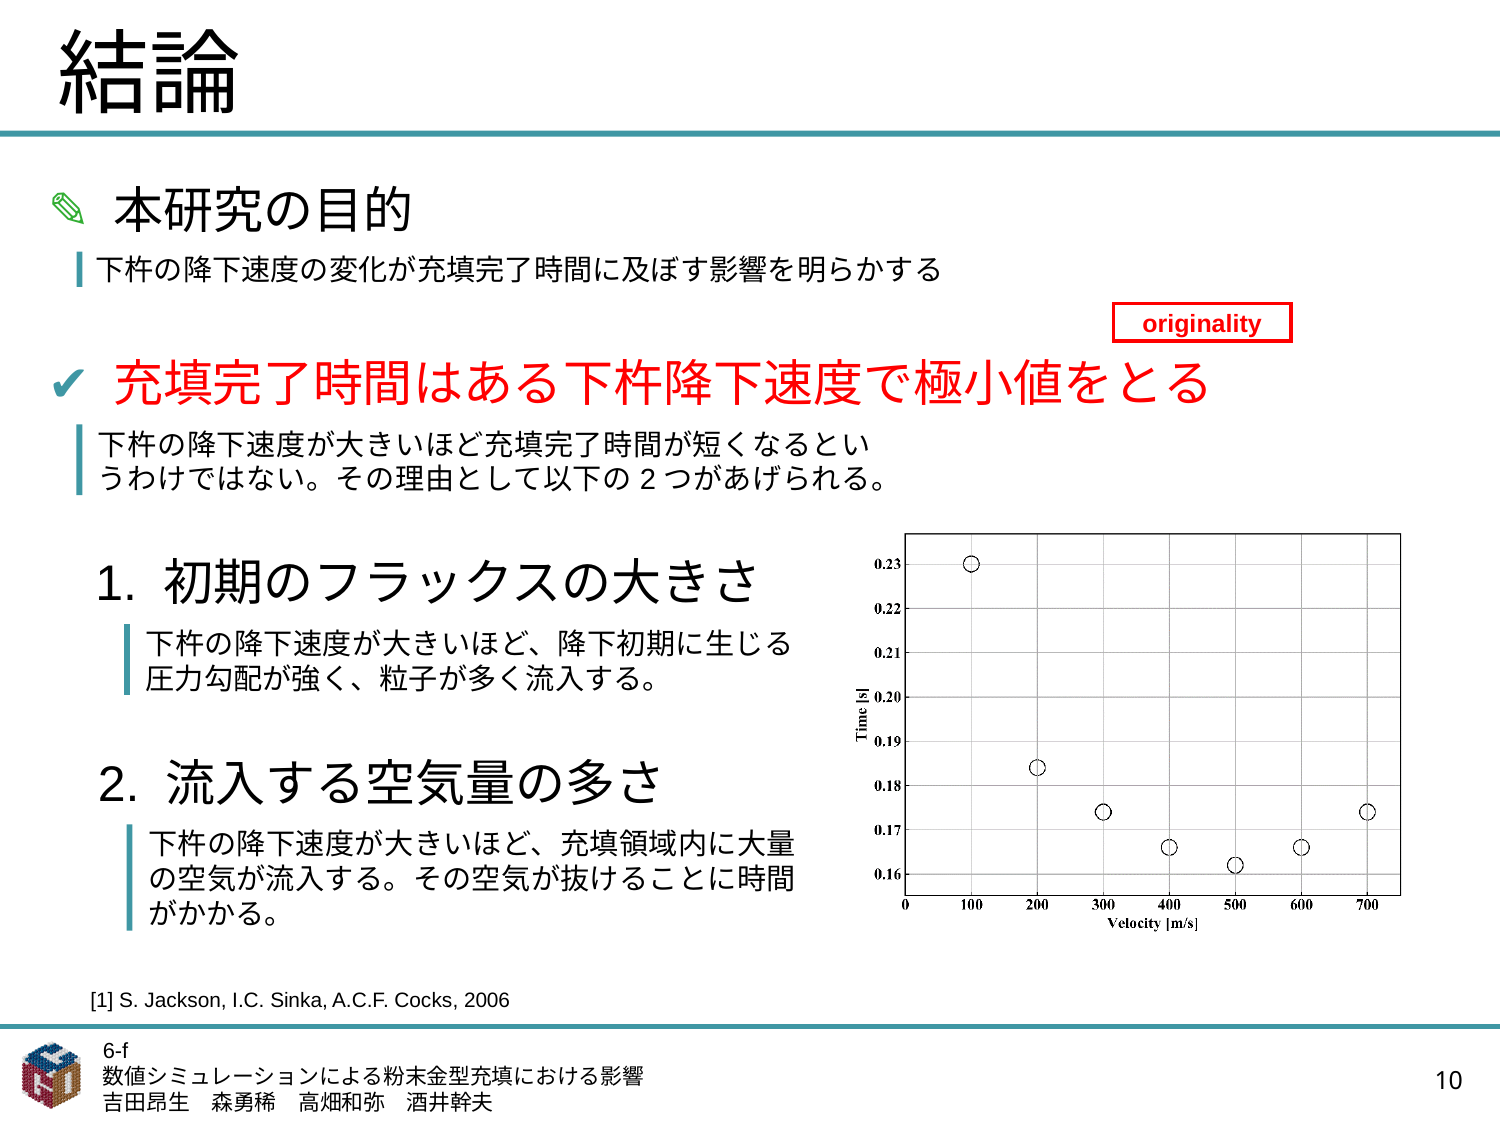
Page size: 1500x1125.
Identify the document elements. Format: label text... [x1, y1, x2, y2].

text_box 1. 初期のフラックスの大きさ [80, 543, 809, 619]
text_box ✔ 充填完了時間はある下杵降下速度で極小値をとる [33, 343, 1294, 419]
text_box 2. 流入する空気量の多さ [83, 743, 812, 819]
text_box 下杵の降下速度が大きいほど、降下初期に生じる圧力勾配が強く、粒子が多く流入する。 [130, 619, 809, 703]
title 結論 [0, 0, 1294, 134]
text_box [76, 251, 83, 288]
text_box [123, 623, 131, 696]
text_box ✎ 本研究の目的 [33, 170, 1096, 246]
text_box [1] S. Jackson, I.C. Sinka, A.C.F. Cocks, 2006 [75, 978, 526, 1019]
picture [825, 476, 1464, 955]
text_box 下杵の降下速度が大きいほど充填完了時間が短くなるというわけではない。その理由として以下の2つがあげられる。 [83, 418, 887, 503]
text_box [126, 823, 133, 932]
picture [21, 1040, 81, 1109]
text_box originality [1110, 300, 1295, 345]
text_box 下杵の降下速度の変化が充填完了時間に及ぼす影響を明らかする [80, 246, 1096, 294]
text_box [75, 423, 83, 496]
text_box 下杵の降下速度が大きいほど、充填領域内に大量の空気が流入する。その空気が抜けることに時間がかかる。 [133, 819, 812, 938]
